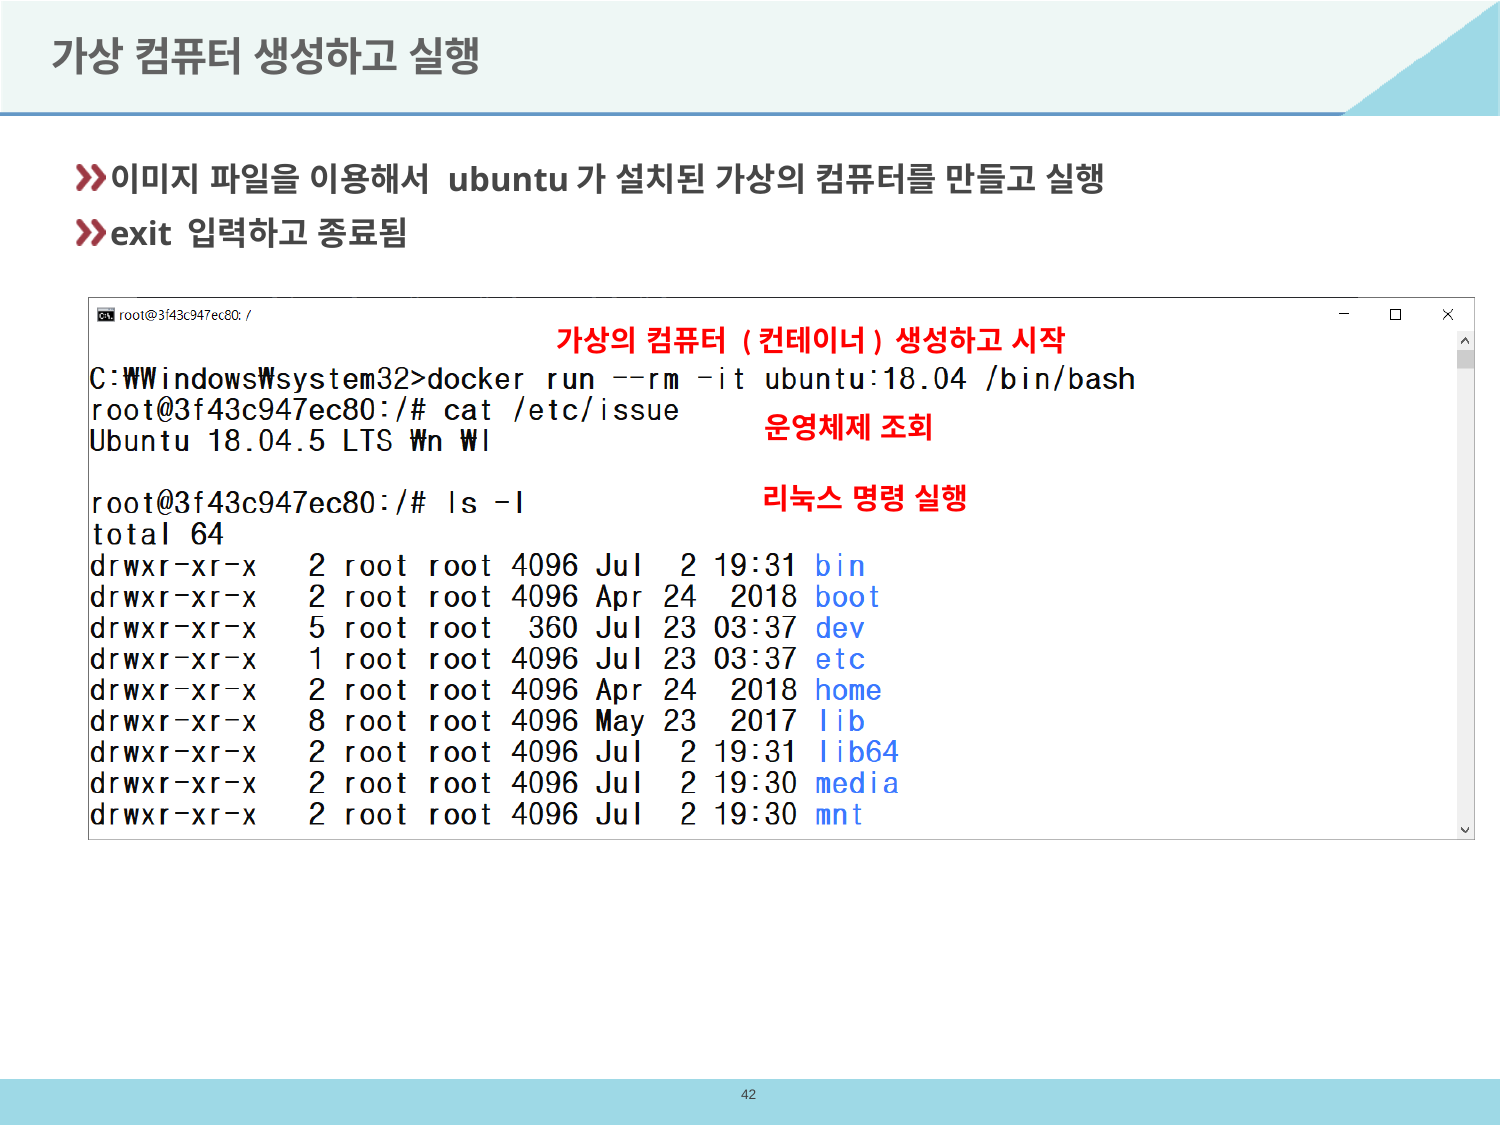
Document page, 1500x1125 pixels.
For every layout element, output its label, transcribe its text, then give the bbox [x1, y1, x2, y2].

list 이미지 파일을 이용해서 ubuntu가 설치된 가상의 컴퓨터를 만들고 실행 exit 입력하고 종료됨 [60, 146, 1384, 261]
picture [88, 297, 1475, 841]
picture [75, 219, 106, 246]
picture [0, 1079, 1500, 1125]
picture [0, 1, 1500, 116]
picture [75, 164, 106, 191]
title 가상 컴퓨터 생성하고 실행 [45, 19, 1396, 92]
